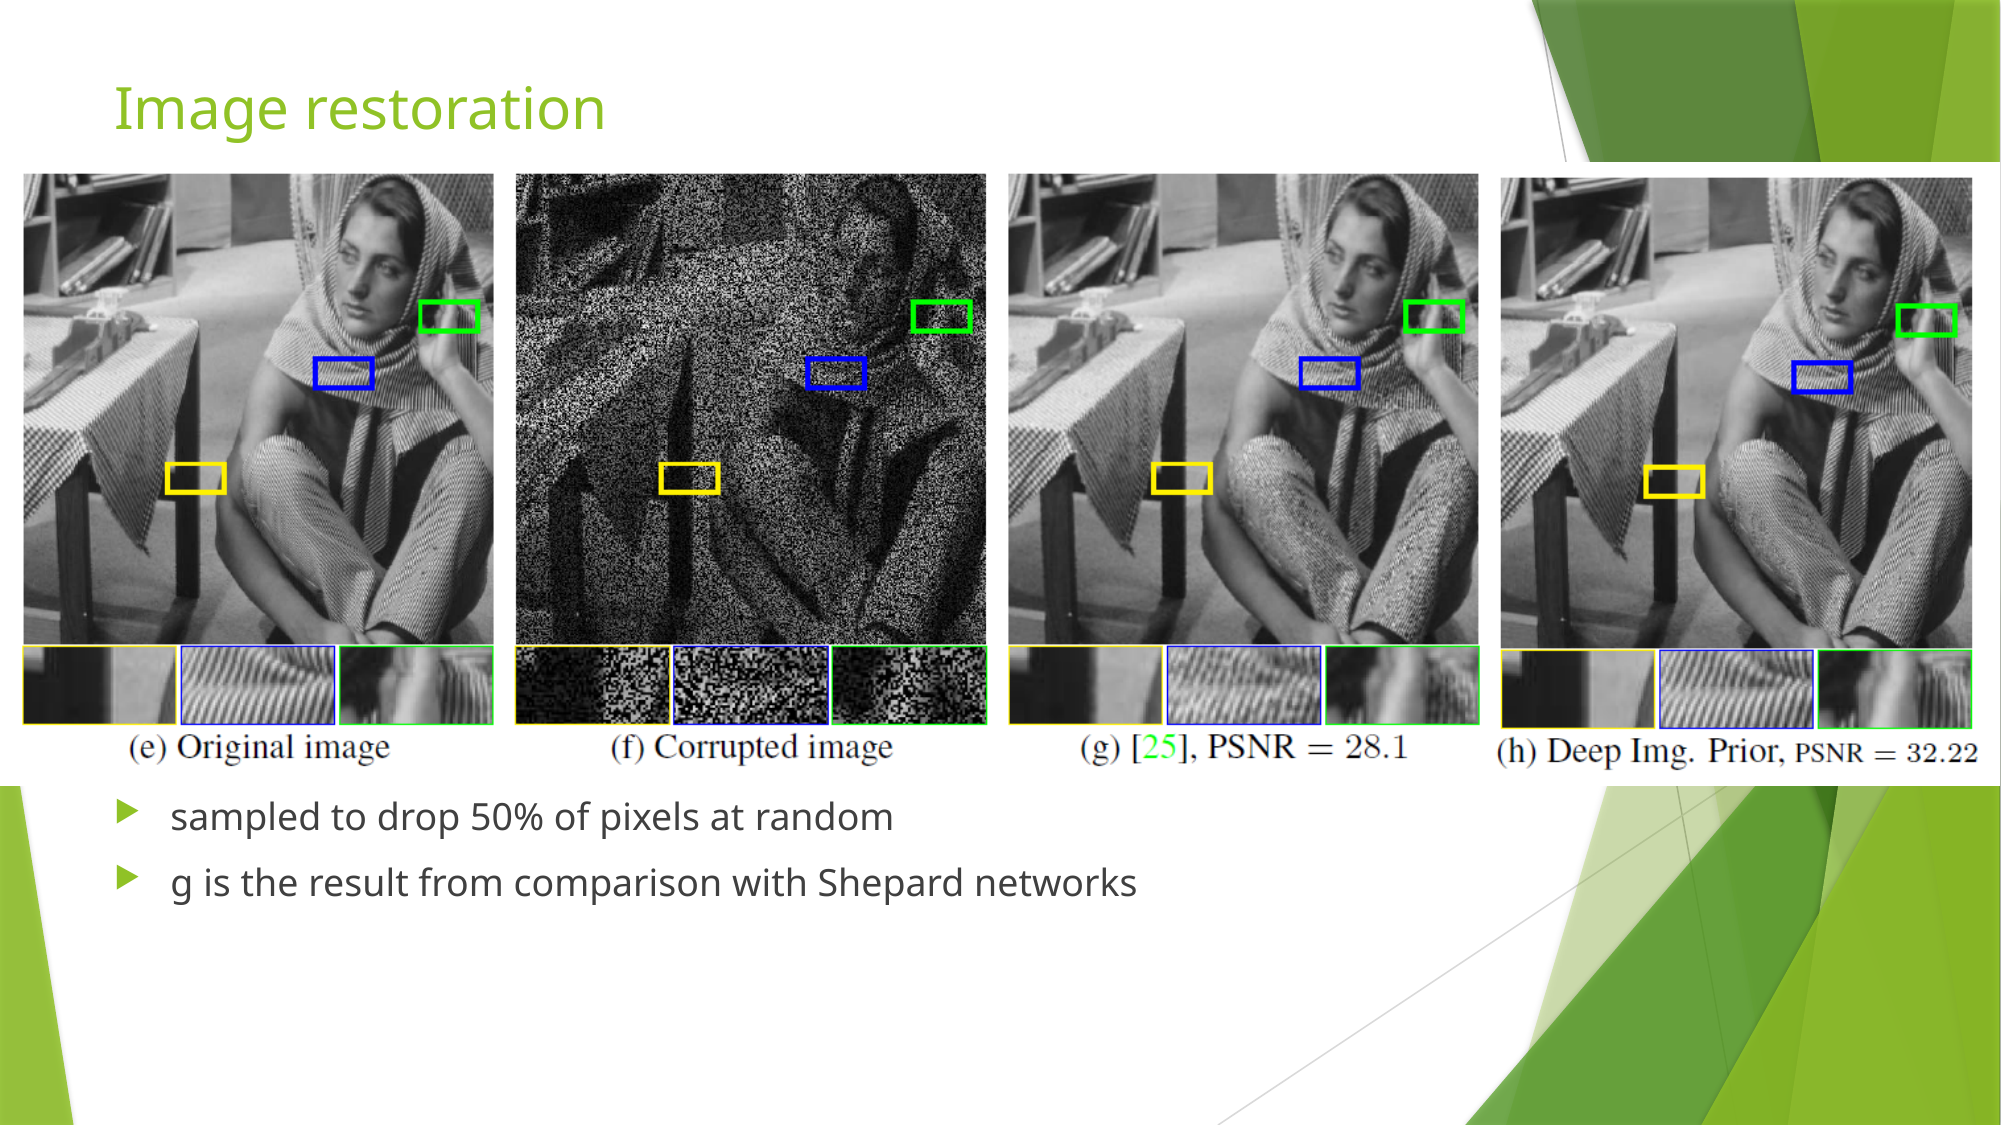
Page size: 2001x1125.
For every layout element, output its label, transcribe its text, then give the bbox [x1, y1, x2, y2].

picture [0, 161, 2000, 786]
list sampled to drop 50% of pixels at random g is the result from comparison with Shepard networks [99, 797, 1486, 1039]
title Image restoration [99, 63, 1510, 161]
